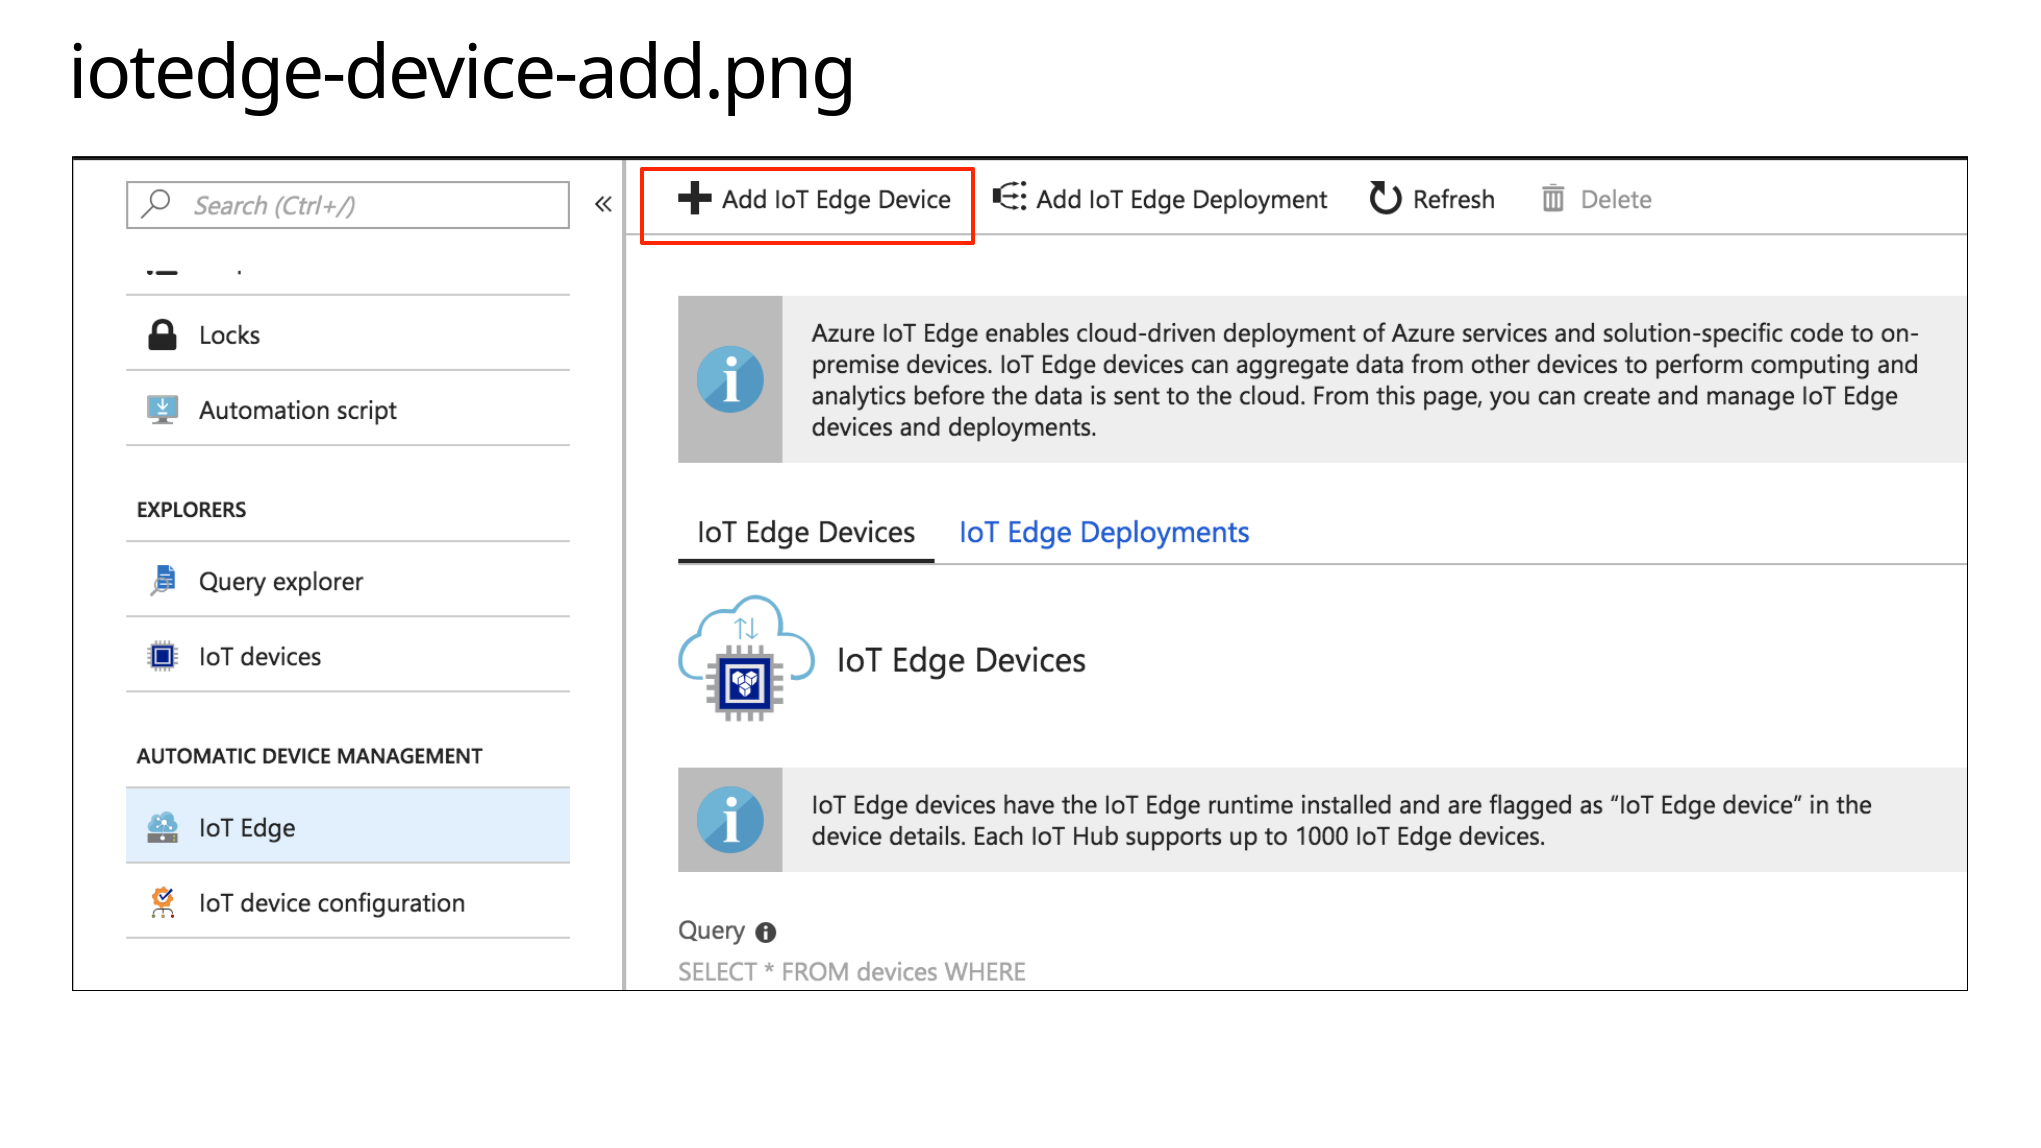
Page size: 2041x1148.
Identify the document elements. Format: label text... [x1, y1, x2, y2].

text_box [71, 156, 1969, 991]
title iotedge-device-add.png [45, 18, 1996, 107]
